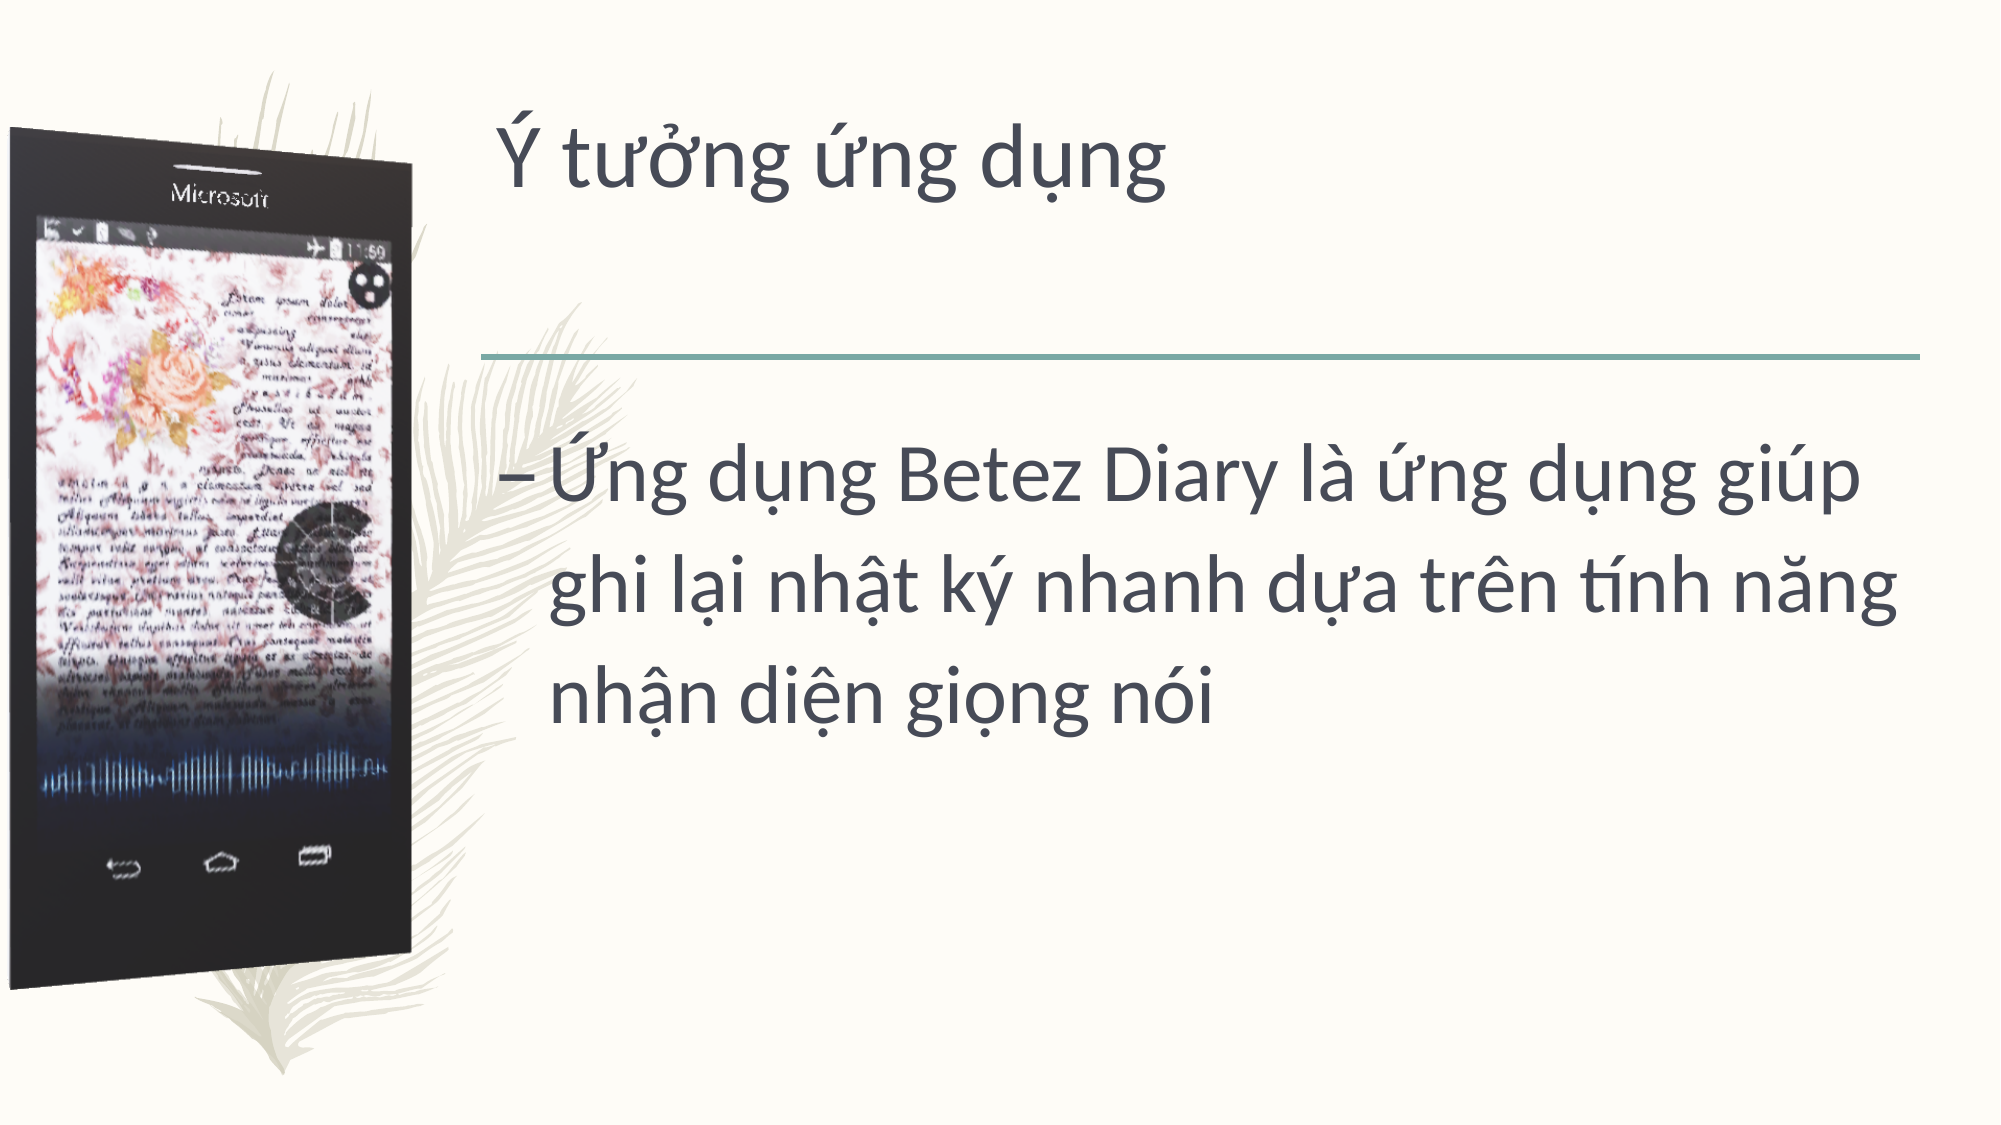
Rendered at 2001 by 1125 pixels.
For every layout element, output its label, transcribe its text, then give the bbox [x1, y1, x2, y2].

title Ý tưởng ứng dụng [481, 93, 1920, 350]
list Ứng dụng Betez Diary là ứng dụng giúp ghi lại nhật ký nhanh dựa trên tính năng nhận diện giọng nói [481, 399, 1920, 999]
picture [7, 127, 424, 990]
